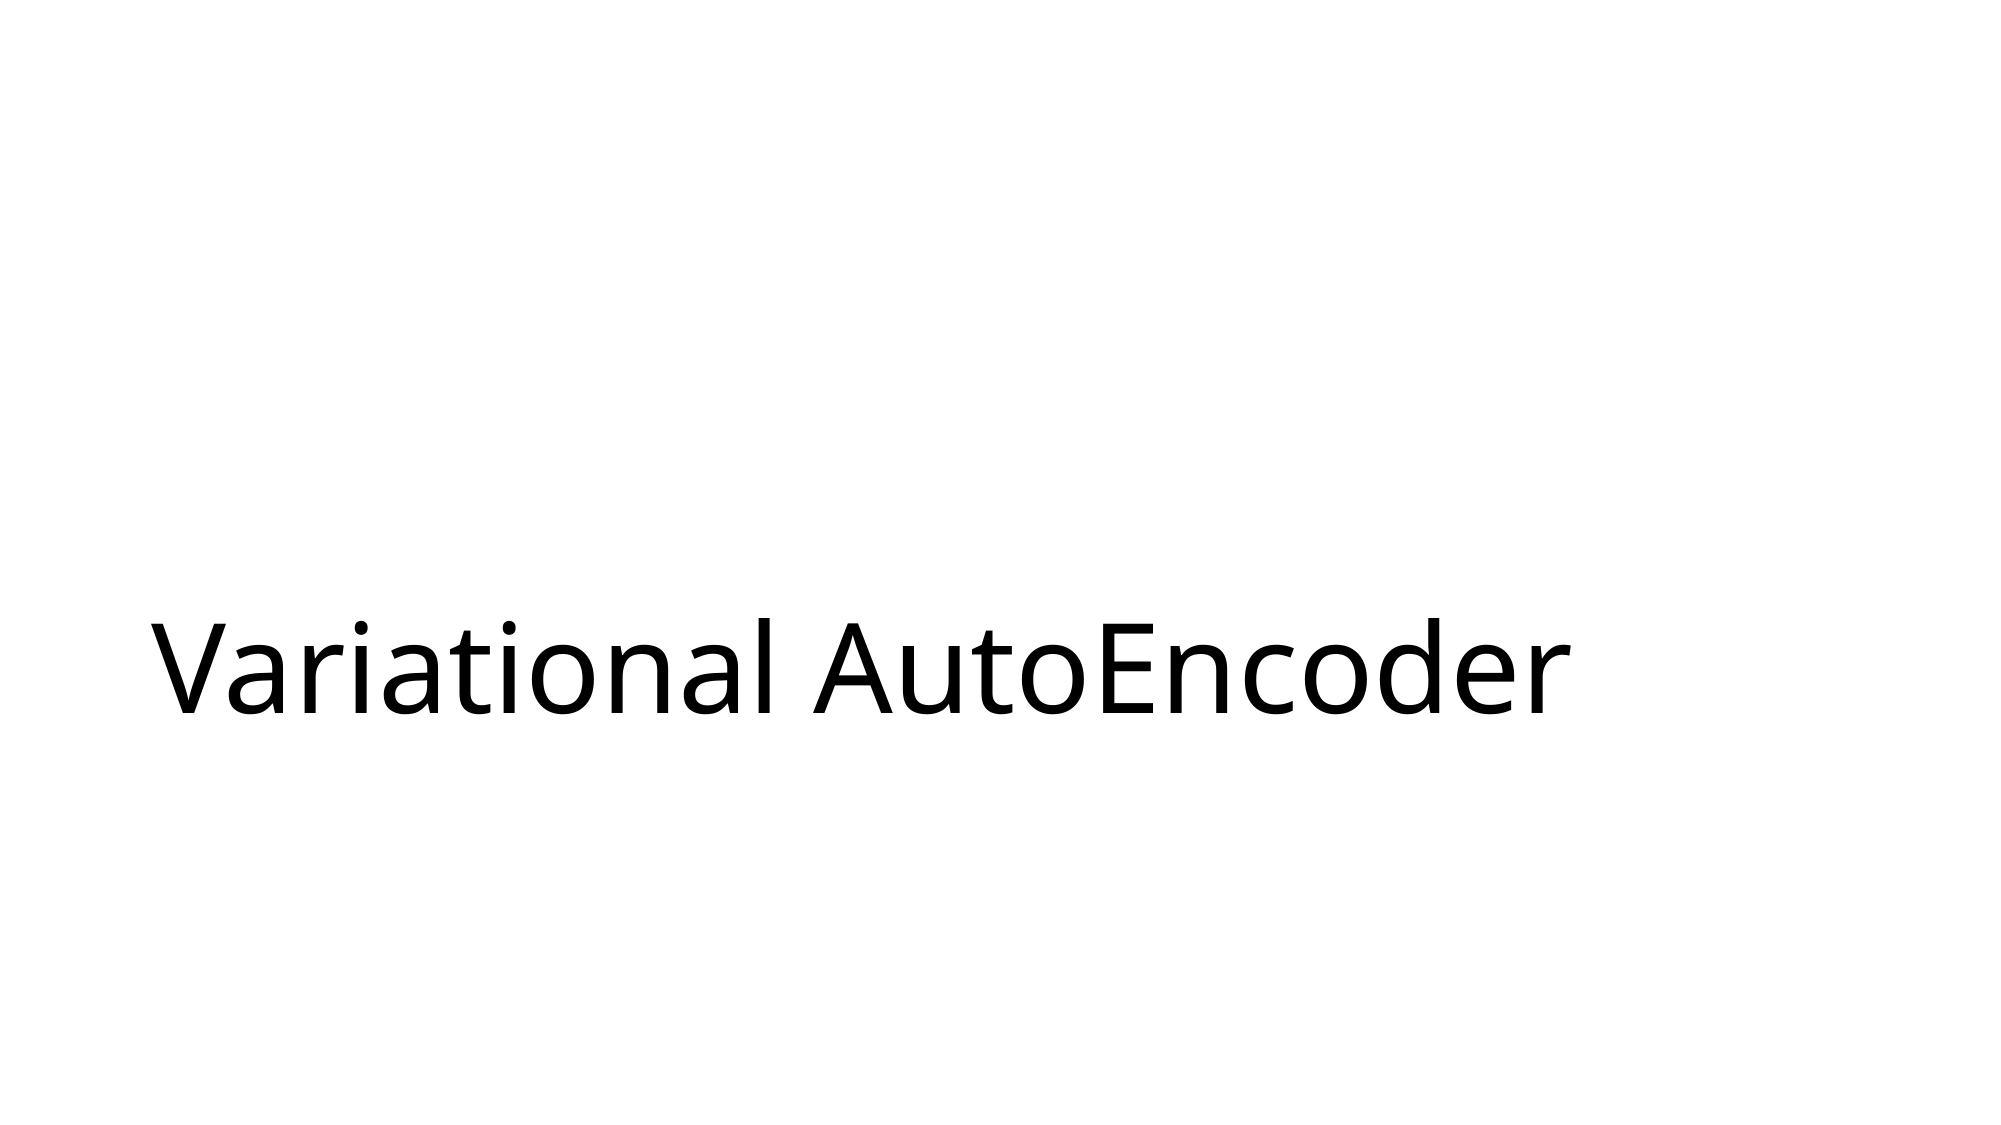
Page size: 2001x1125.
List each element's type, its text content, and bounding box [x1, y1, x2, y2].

title Variational AutoEncoder [136, 280, 1862, 749]
